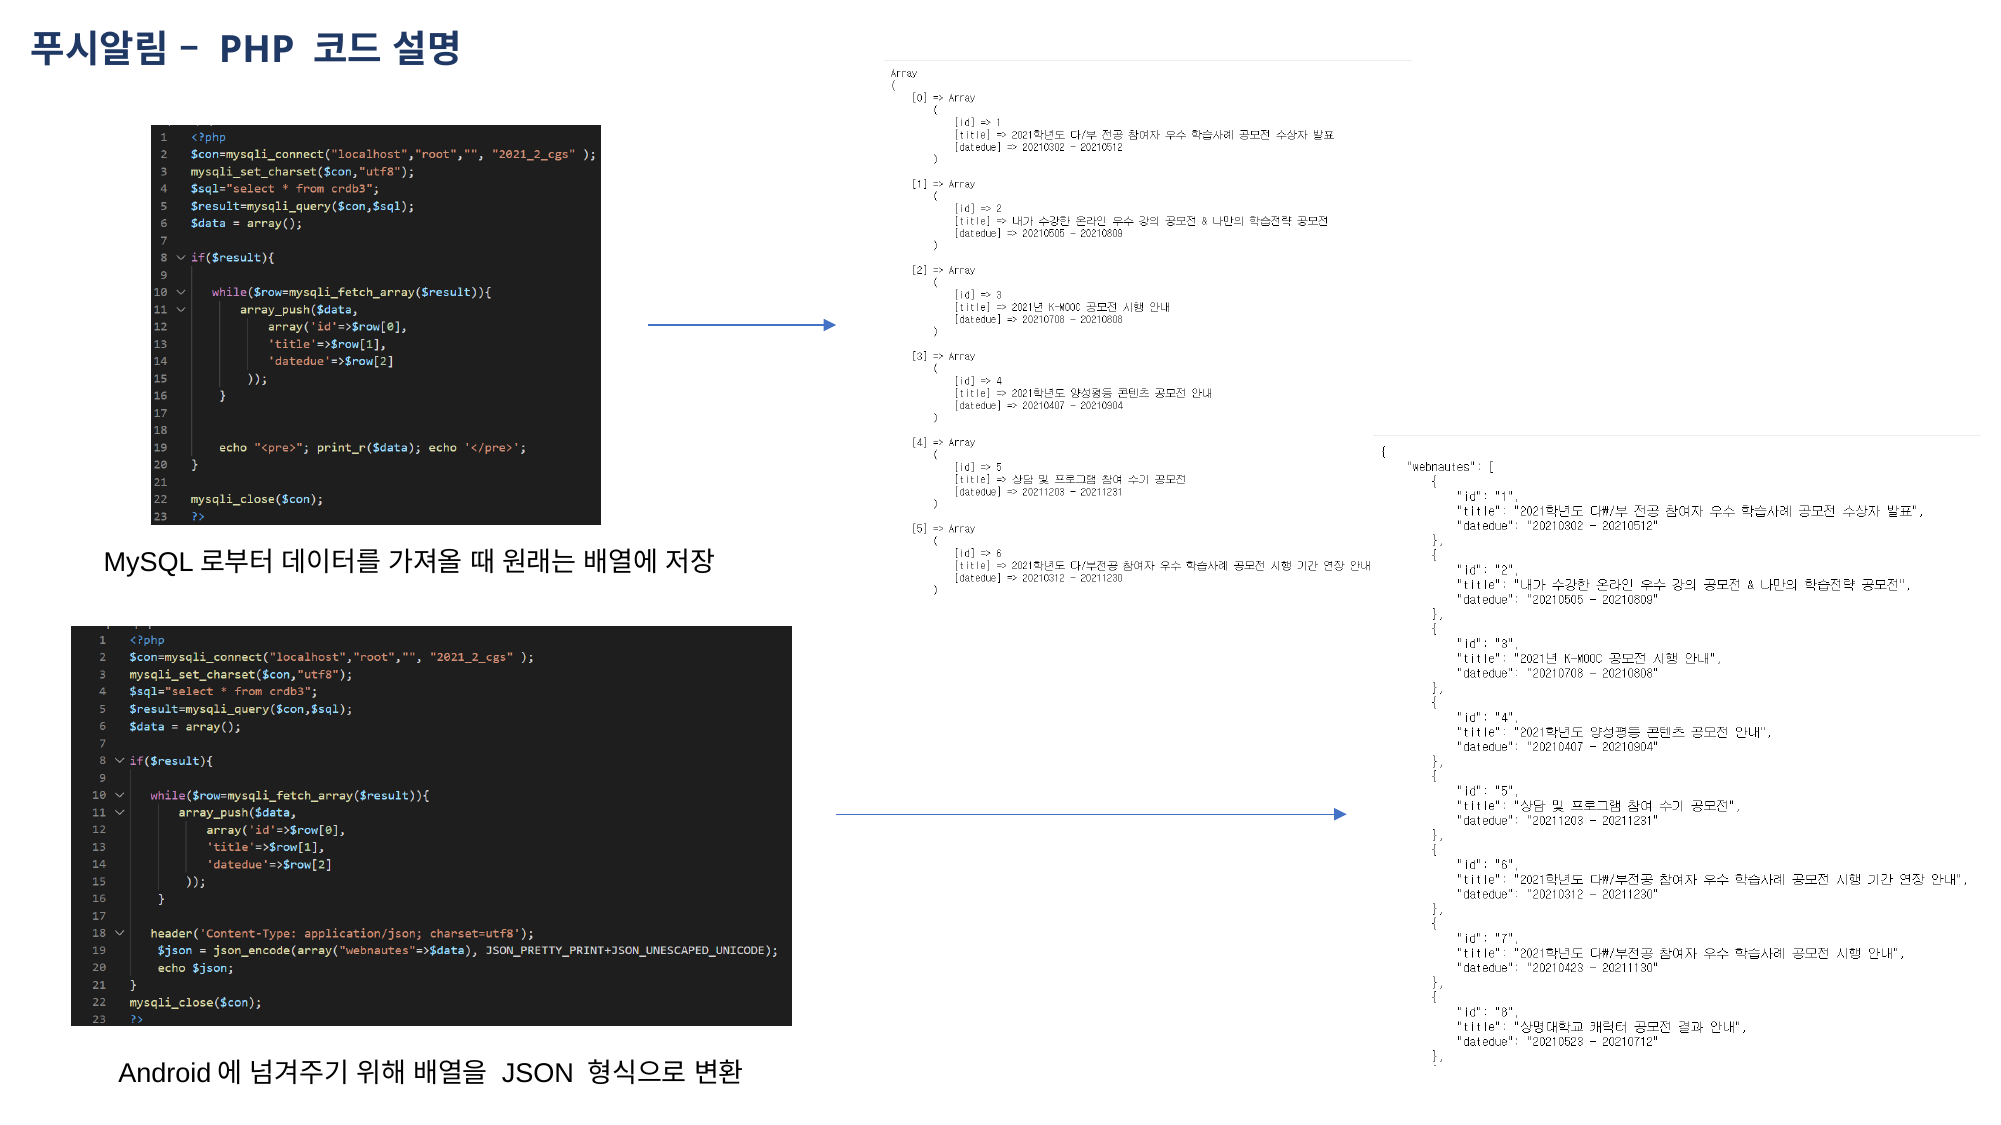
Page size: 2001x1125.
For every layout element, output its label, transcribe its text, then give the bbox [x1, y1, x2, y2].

picture [71, 626, 792, 1026]
text_box MySQL로부터 데이터를 가져올 때 원래는 배열에 저장 [88, 537, 731, 585]
picture [151, 125, 601, 525]
text_box 푸시알림 – PHP 코드 설명 [16, 17, 503, 78]
picture [884, 59, 1981, 1066]
text_box Android에 넘겨주기 위해 배열을 JSON 형식으로 변환 [103, 1047, 759, 1096]
